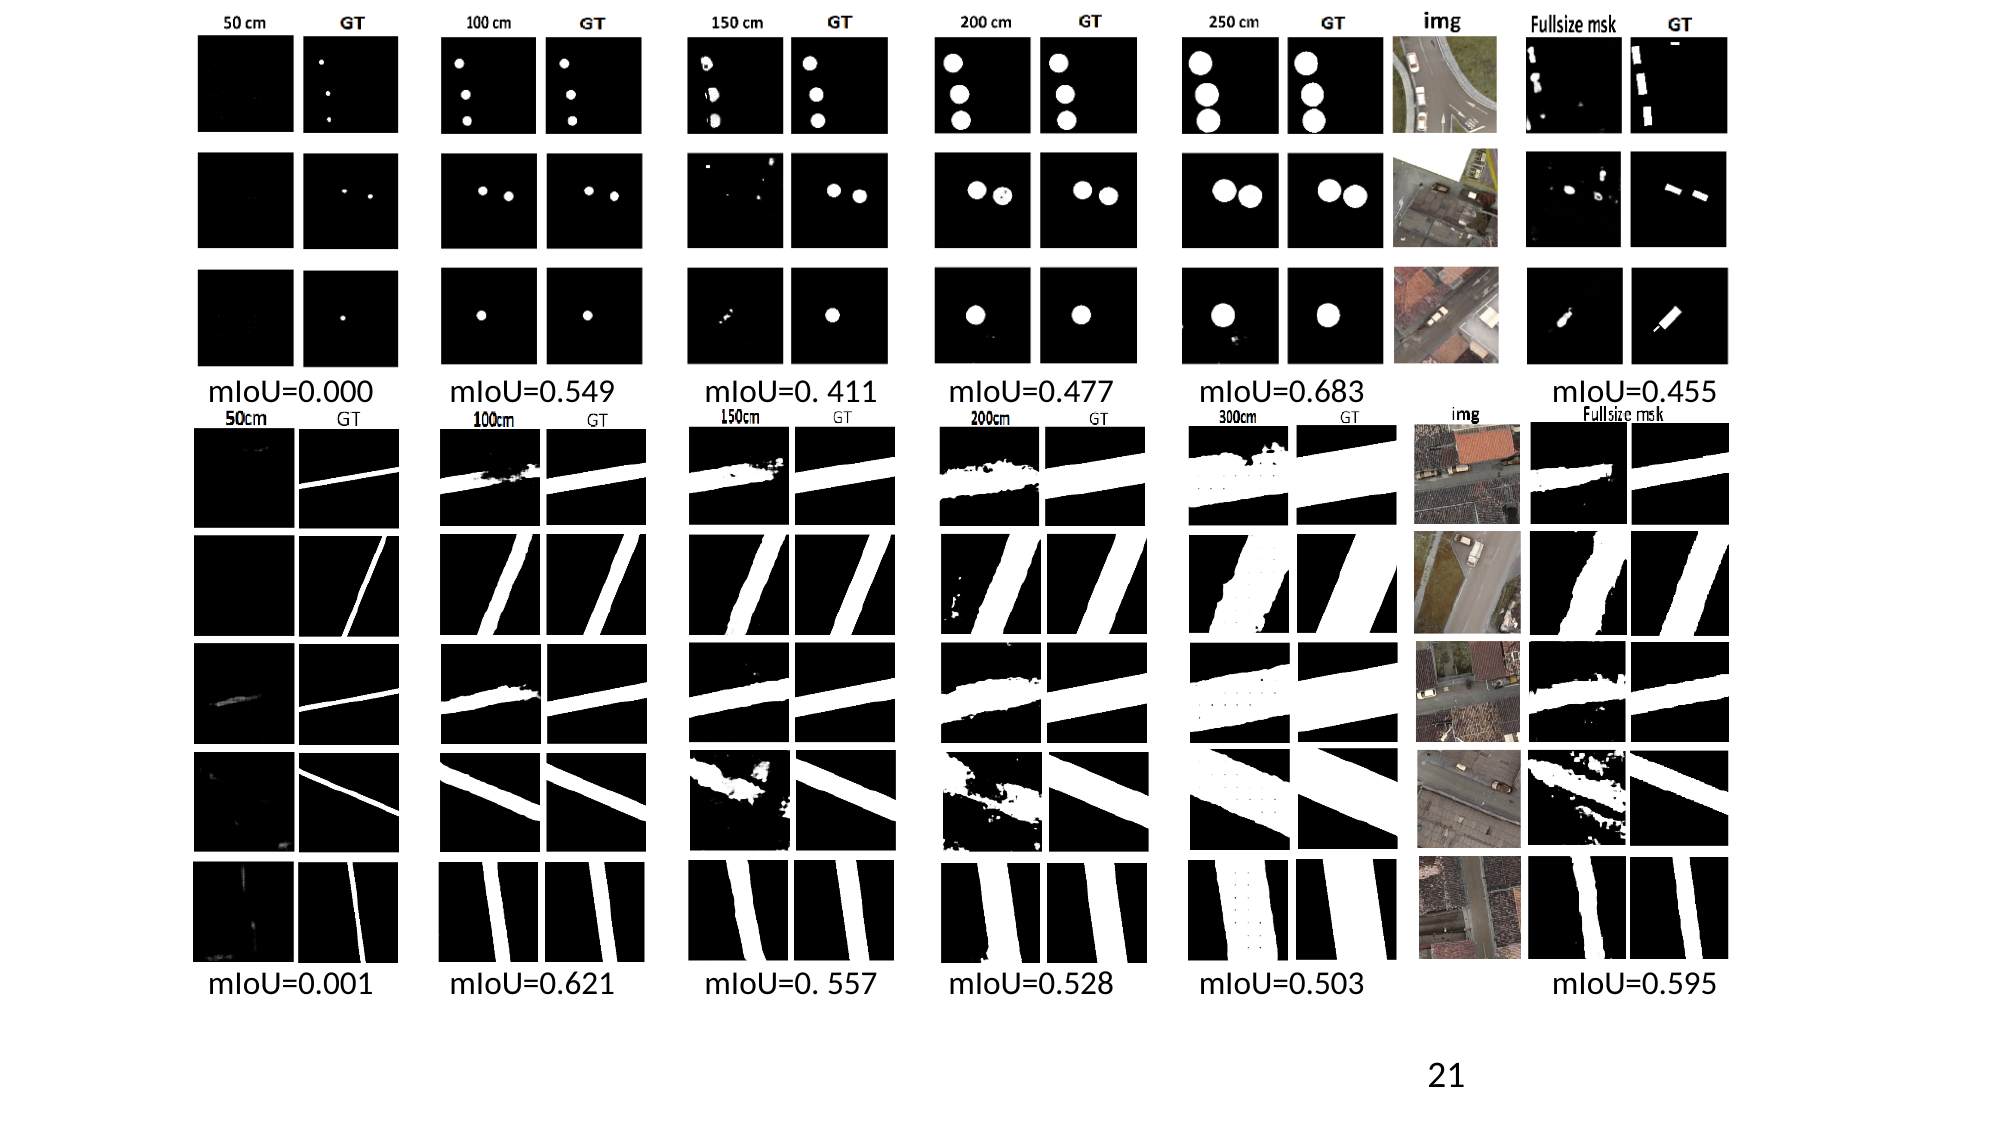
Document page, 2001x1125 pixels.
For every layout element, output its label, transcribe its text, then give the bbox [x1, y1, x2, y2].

slide_number 21 [1412, 1042, 1863, 1103]
picture [189, 405, 1733, 969]
text_box mIoU=0.683 [1139, 377, 1387, 405]
text_box mIoU=0.621 [396, 969, 638, 1009]
text_box mIoU=0.549 [396, 377, 638, 405]
text_box mIoU=0.000 [148, 361, 396, 417]
text_box mIoU=0.001 [148, 953, 396, 1009]
text_box mIoU=0.455 [1492, 377, 1741, 417]
picture [189, 4, 1741, 377]
text_box mIoU=0.528 [889, 969, 1137, 1009]
text_box mIoU=0.595 [1492, 953, 1741, 1009]
text_box mIoU=0. 557 [645, 969, 889, 1009]
text_box mIoU=0. 411 [645, 377, 889, 405]
text_box mIoU=0.503 [1139, 969, 1387, 1009]
text_box mIoU=0.477 [889, 377, 1137, 405]
